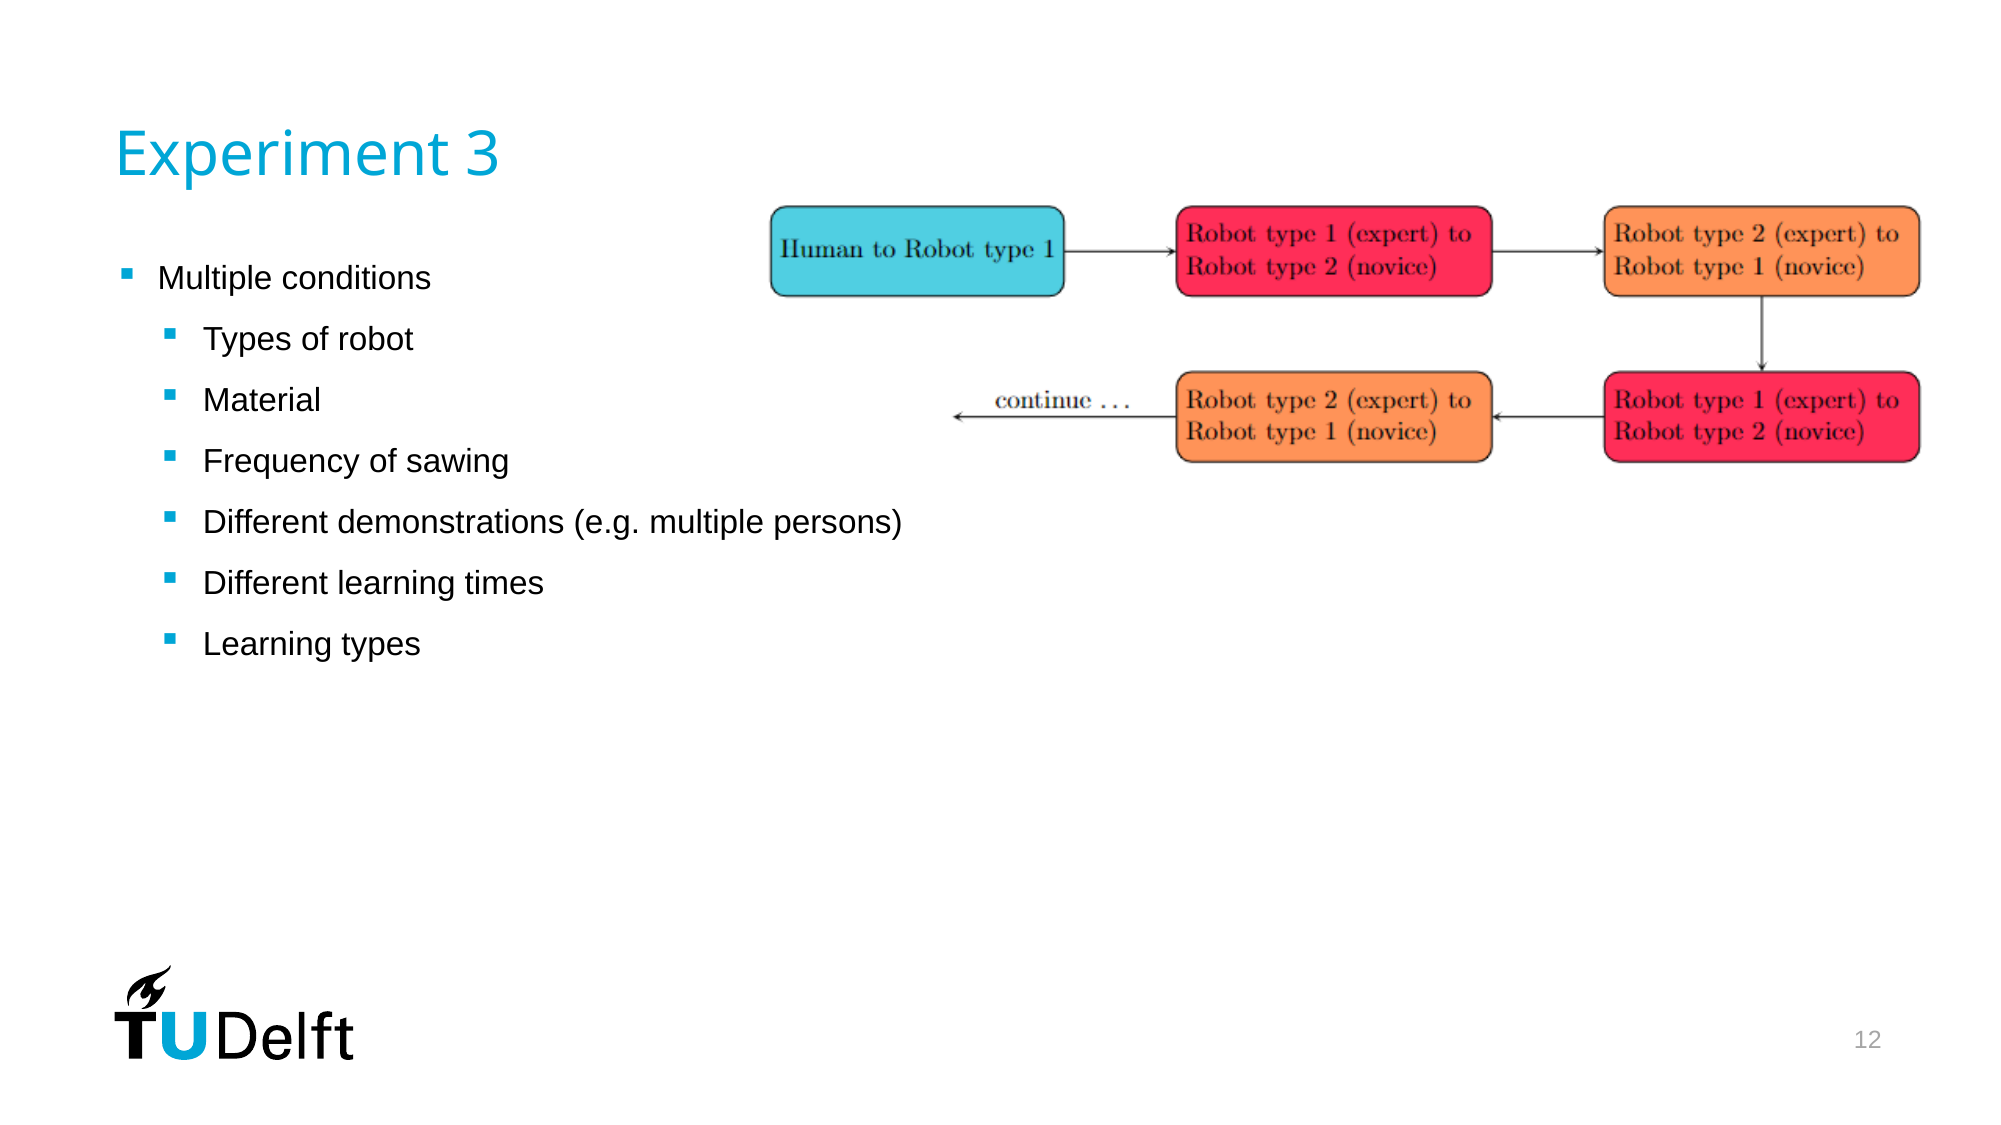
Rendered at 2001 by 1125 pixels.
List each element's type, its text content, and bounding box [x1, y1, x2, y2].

title Experiment 3 [114, 121, 1883, 203]
slide_number 12 [1851, 1024, 1883, 1054]
picture [752, 179, 1939, 479]
list Multiple conditions Types of robot Material Frequency of sawing Different demonstrations (e.g. multiple persons) Different learning times Learning types [114, 260, 1001, 977]
